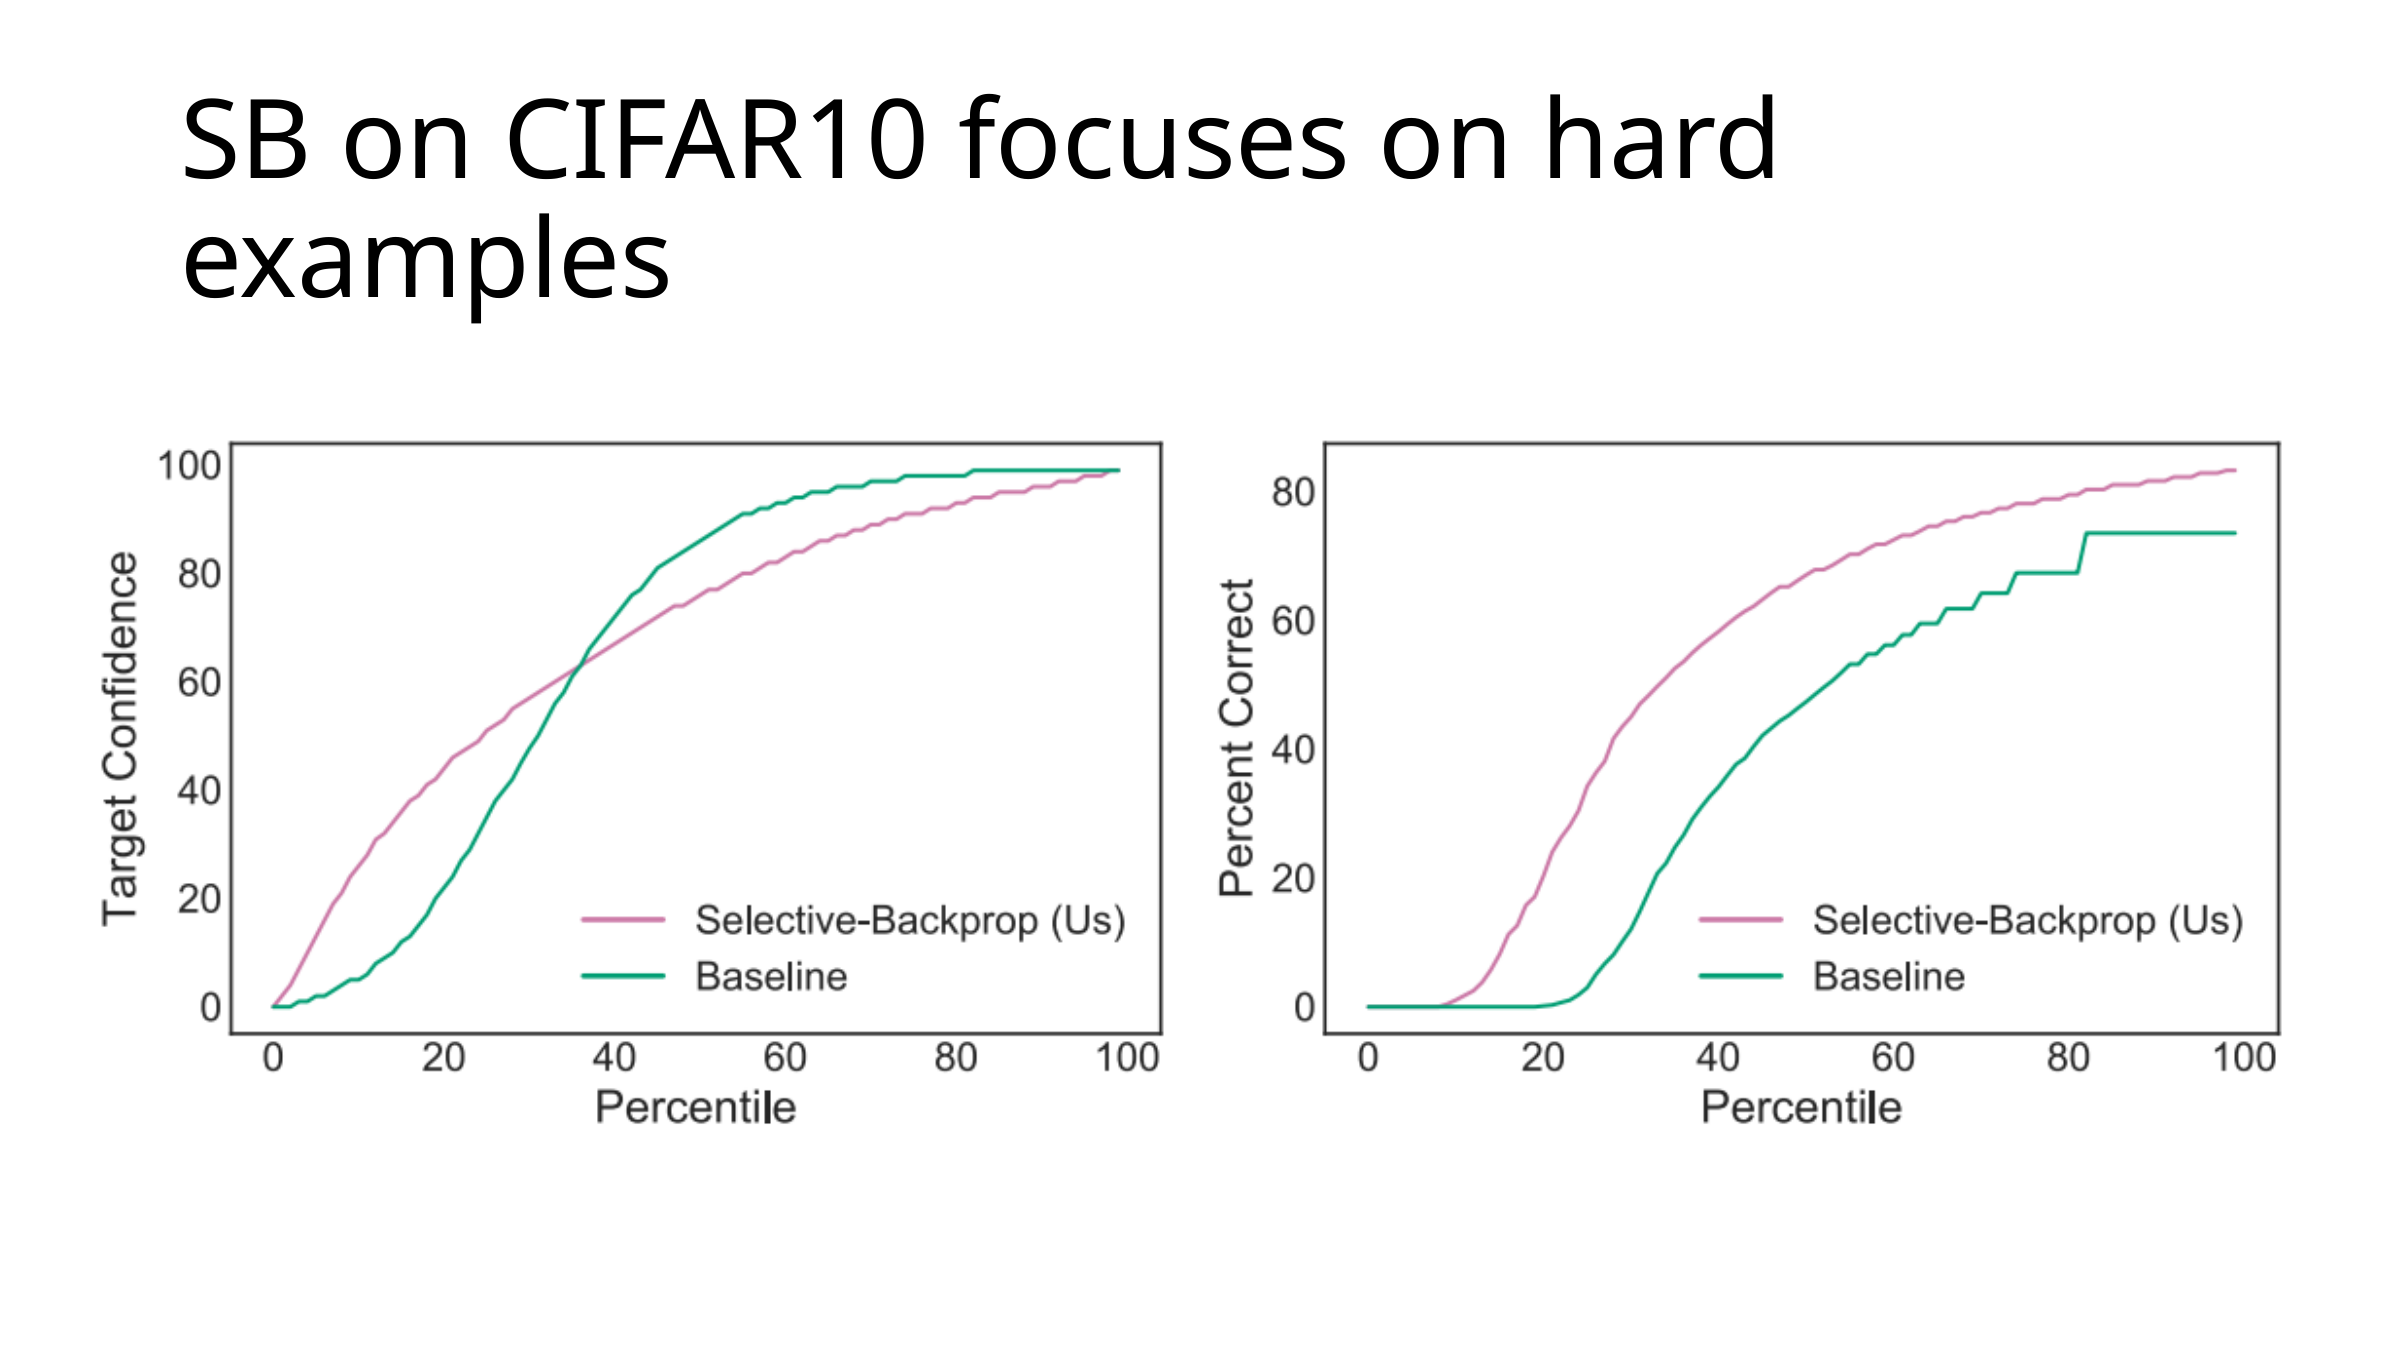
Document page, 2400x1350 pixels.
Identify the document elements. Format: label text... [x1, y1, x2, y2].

title SB on CIFAR10 focuses on hard examples [165, 71, 2235, 333]
picture [71, 416, 2303, 1161]
